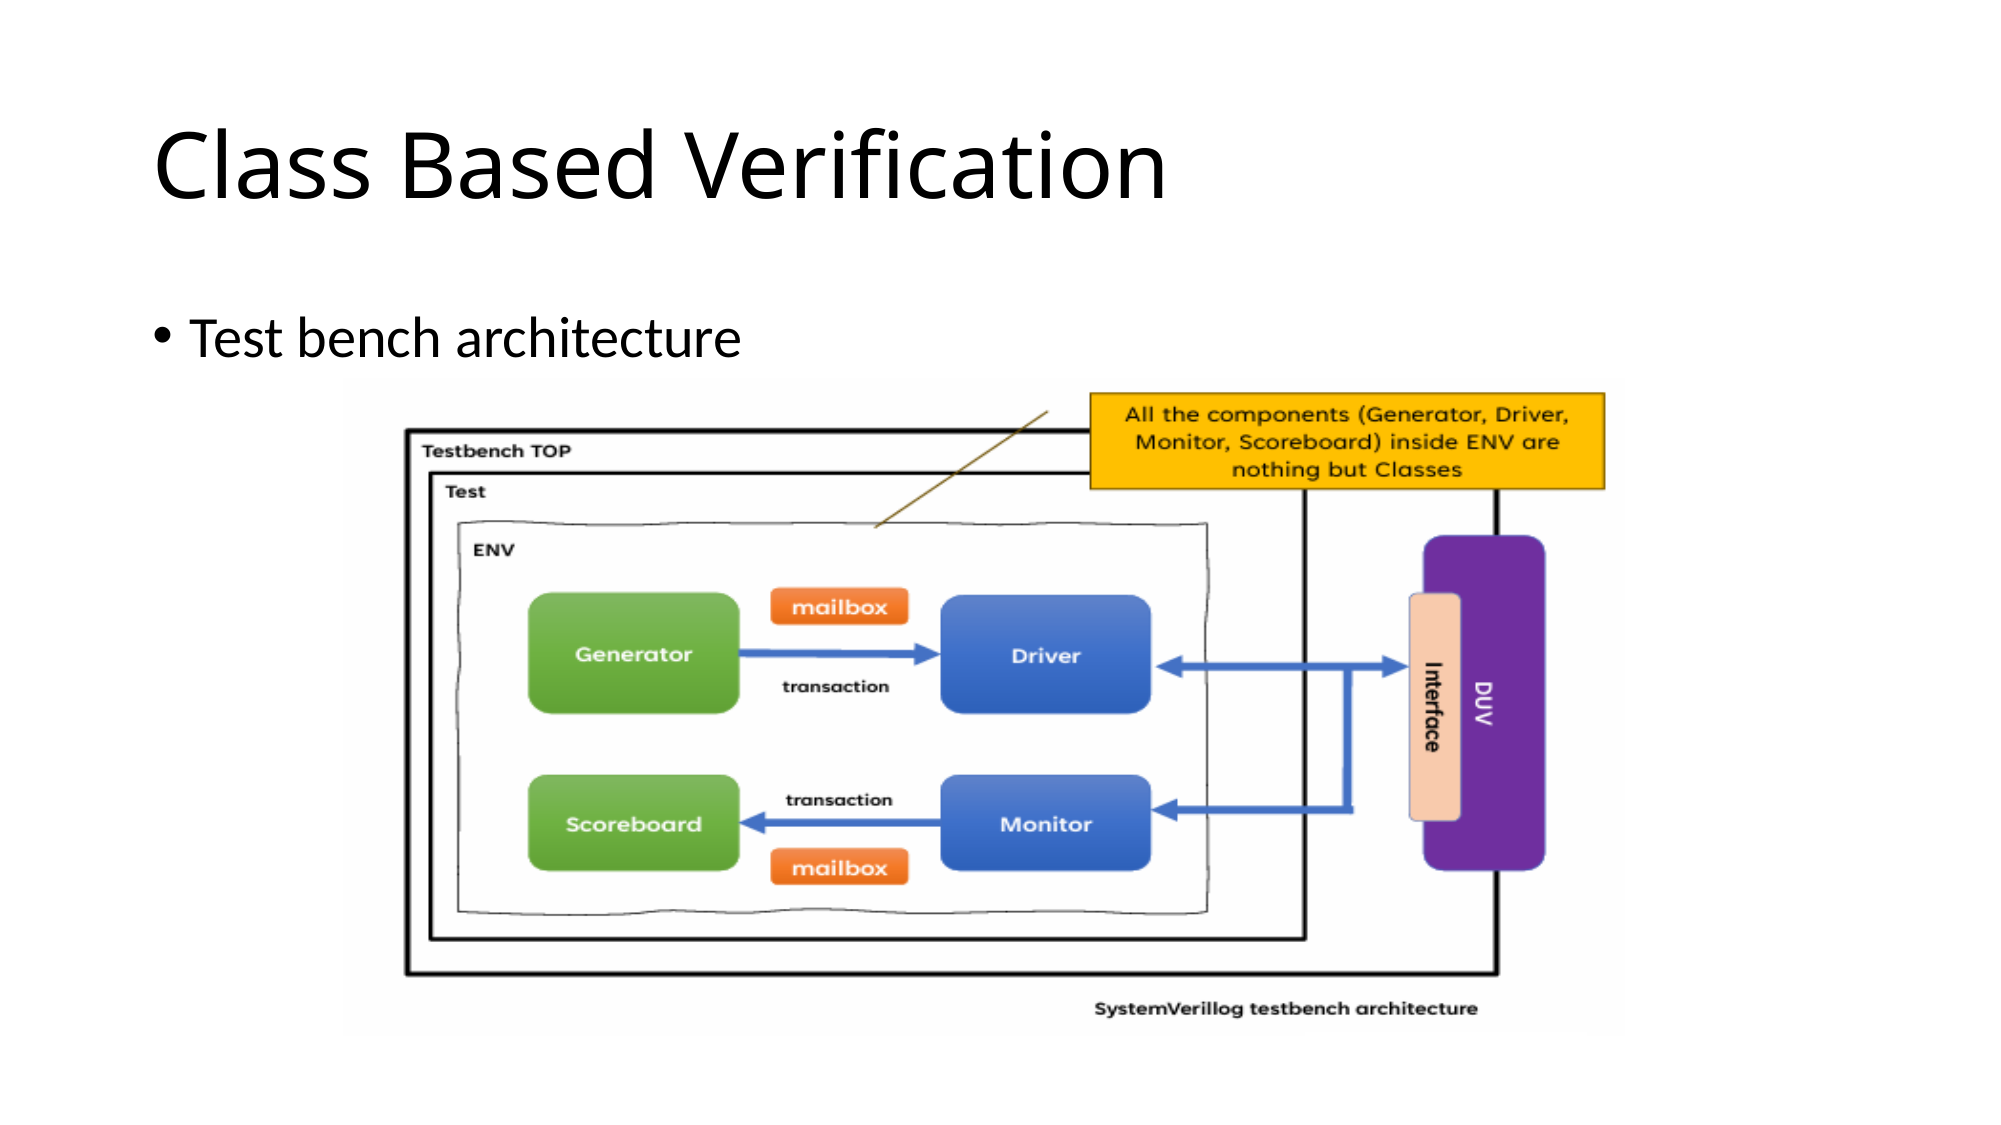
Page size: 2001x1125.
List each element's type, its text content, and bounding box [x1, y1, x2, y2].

title Class Based Verification [137, 59, 1863, 278]
picture [343, 378, 1625, 1036]
list Test bench architecture [137, 299, 1863, 1036]
